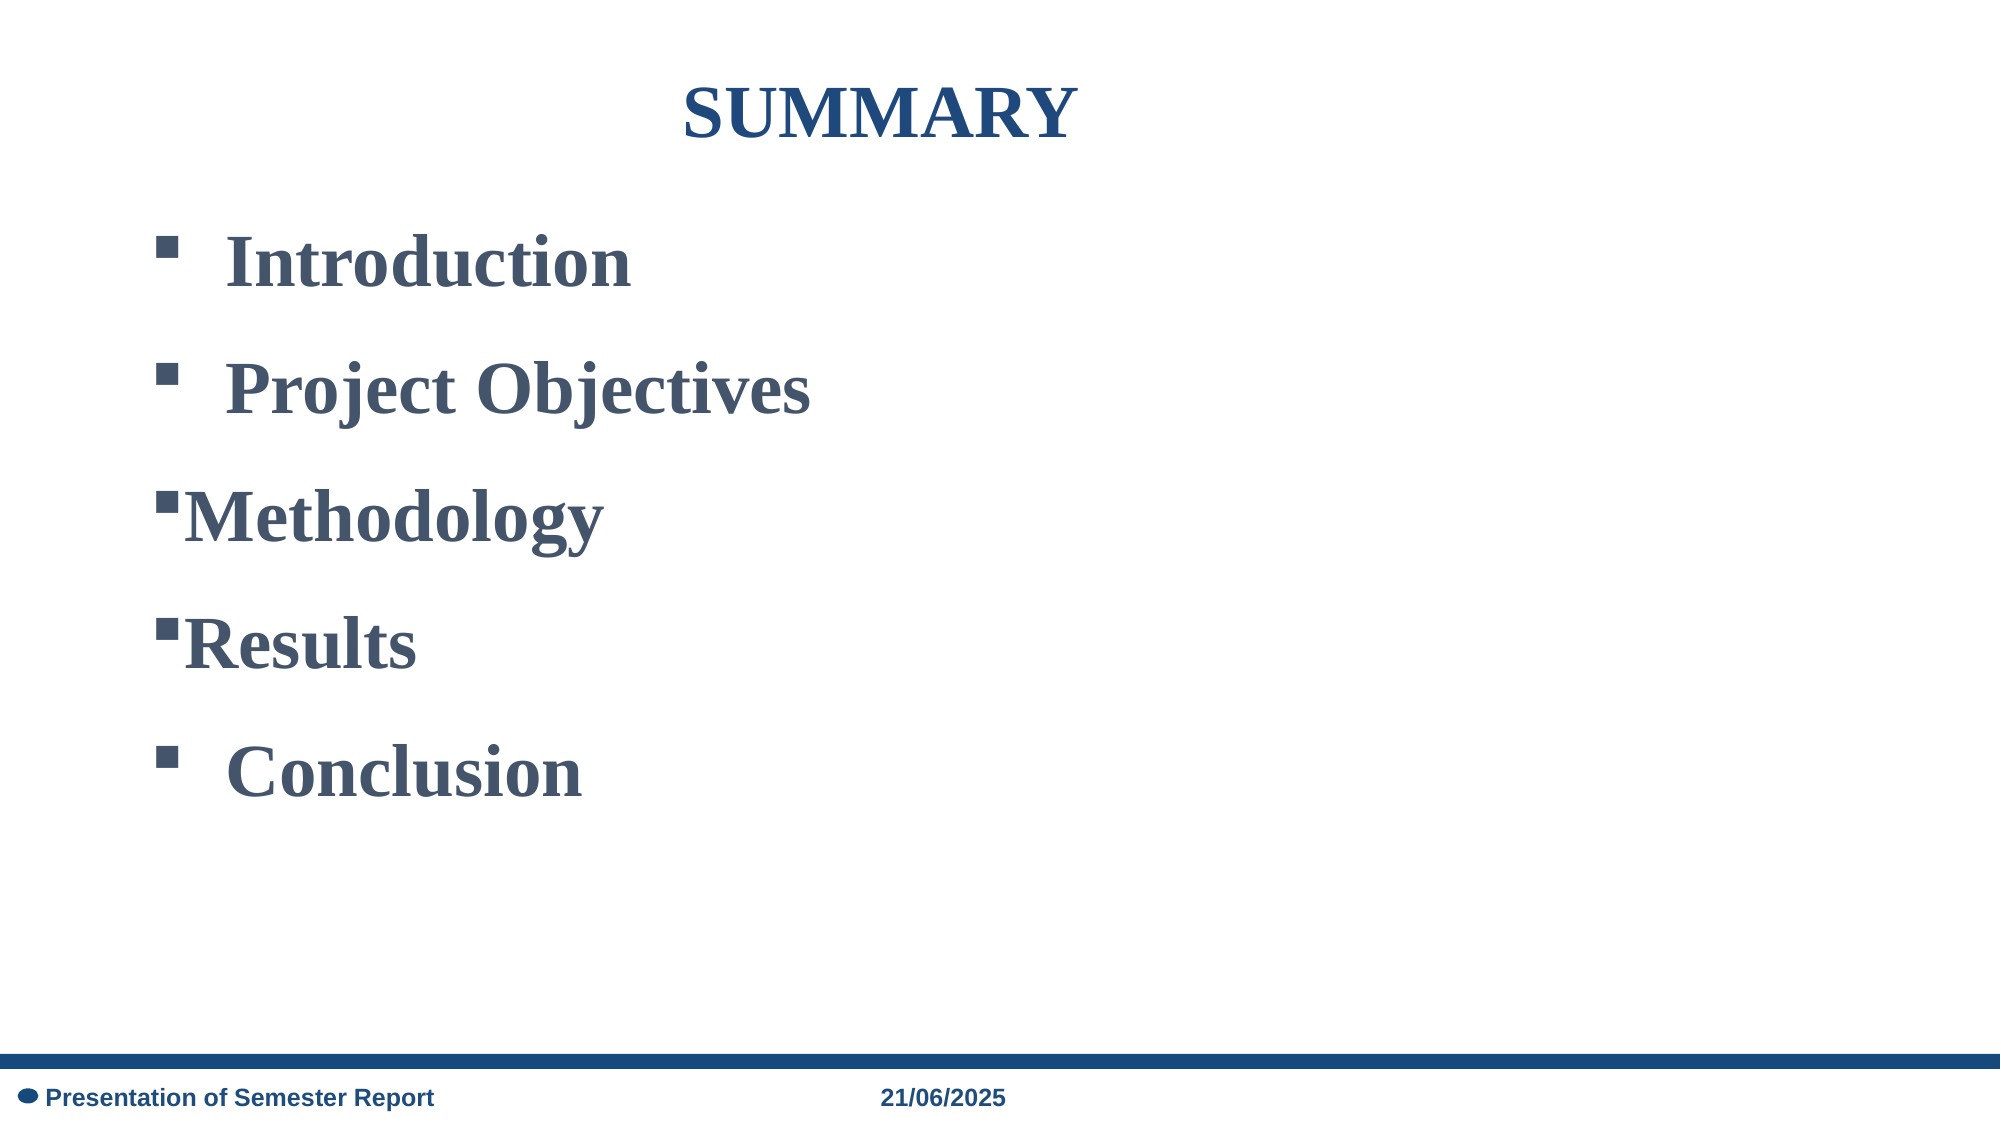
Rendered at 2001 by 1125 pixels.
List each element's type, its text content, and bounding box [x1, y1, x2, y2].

text_box Presentation of Semester Report 21/06/2025 [30, 1057, 1262, 1125]
text_box SUMMARY [501, 54, 1262, 160]
text_box [0, 1053, 2000, 1069]
text_box Introduction Project Objectives Methodology Results Conclusion [135, 203, 1751, 819]
text_box [16, 1087, 30, 1105]
